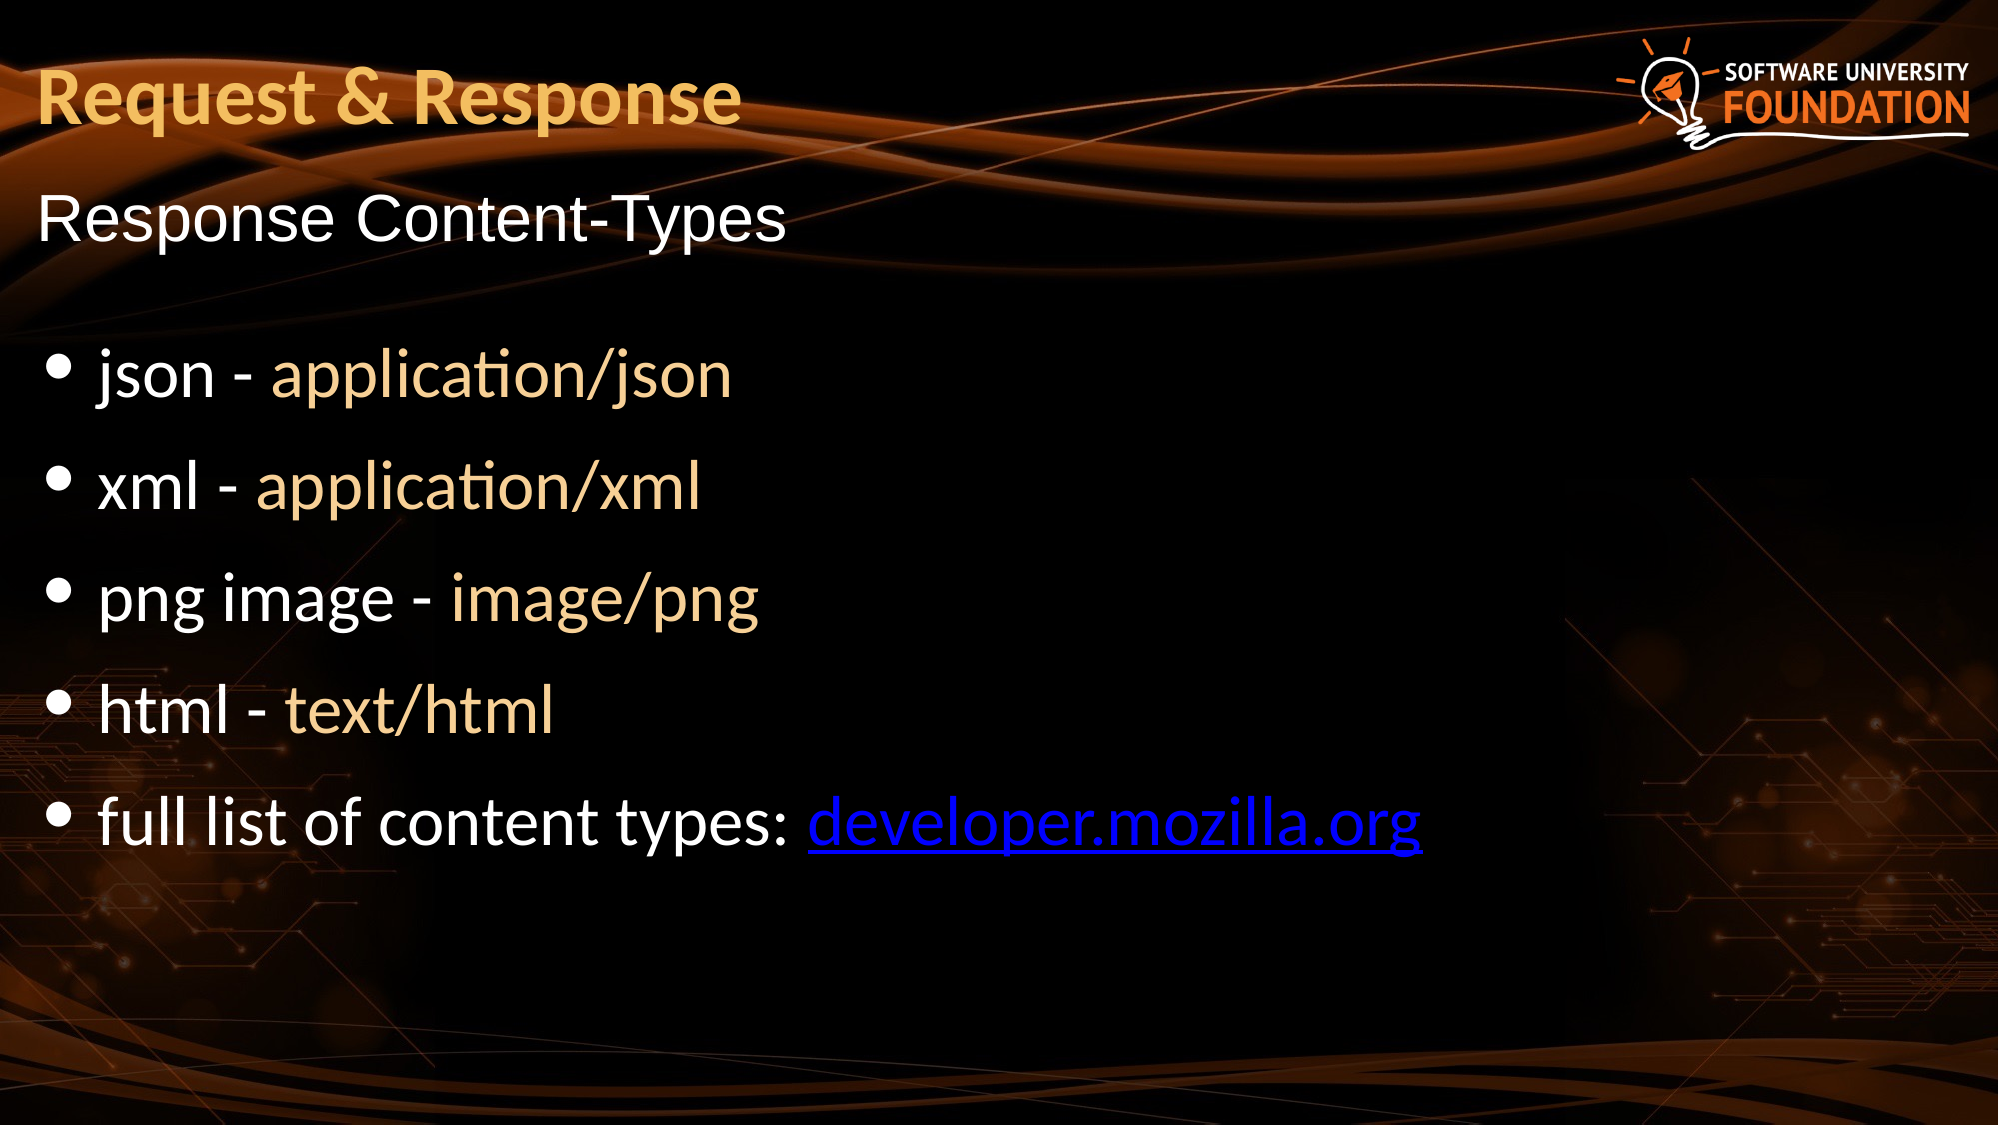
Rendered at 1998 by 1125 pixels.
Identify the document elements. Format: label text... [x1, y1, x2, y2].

picture [0, 0, 1998, 1125]
text_box Response Content-Types [29, 167, 799, 258]
text_box Request & Response [30, 6, 1602, 189]
text_box json - application/json xml - application/xml png image - image/png html - text/html full list of content types: developer.mozilla.org [35, 306, 1741, 819]
